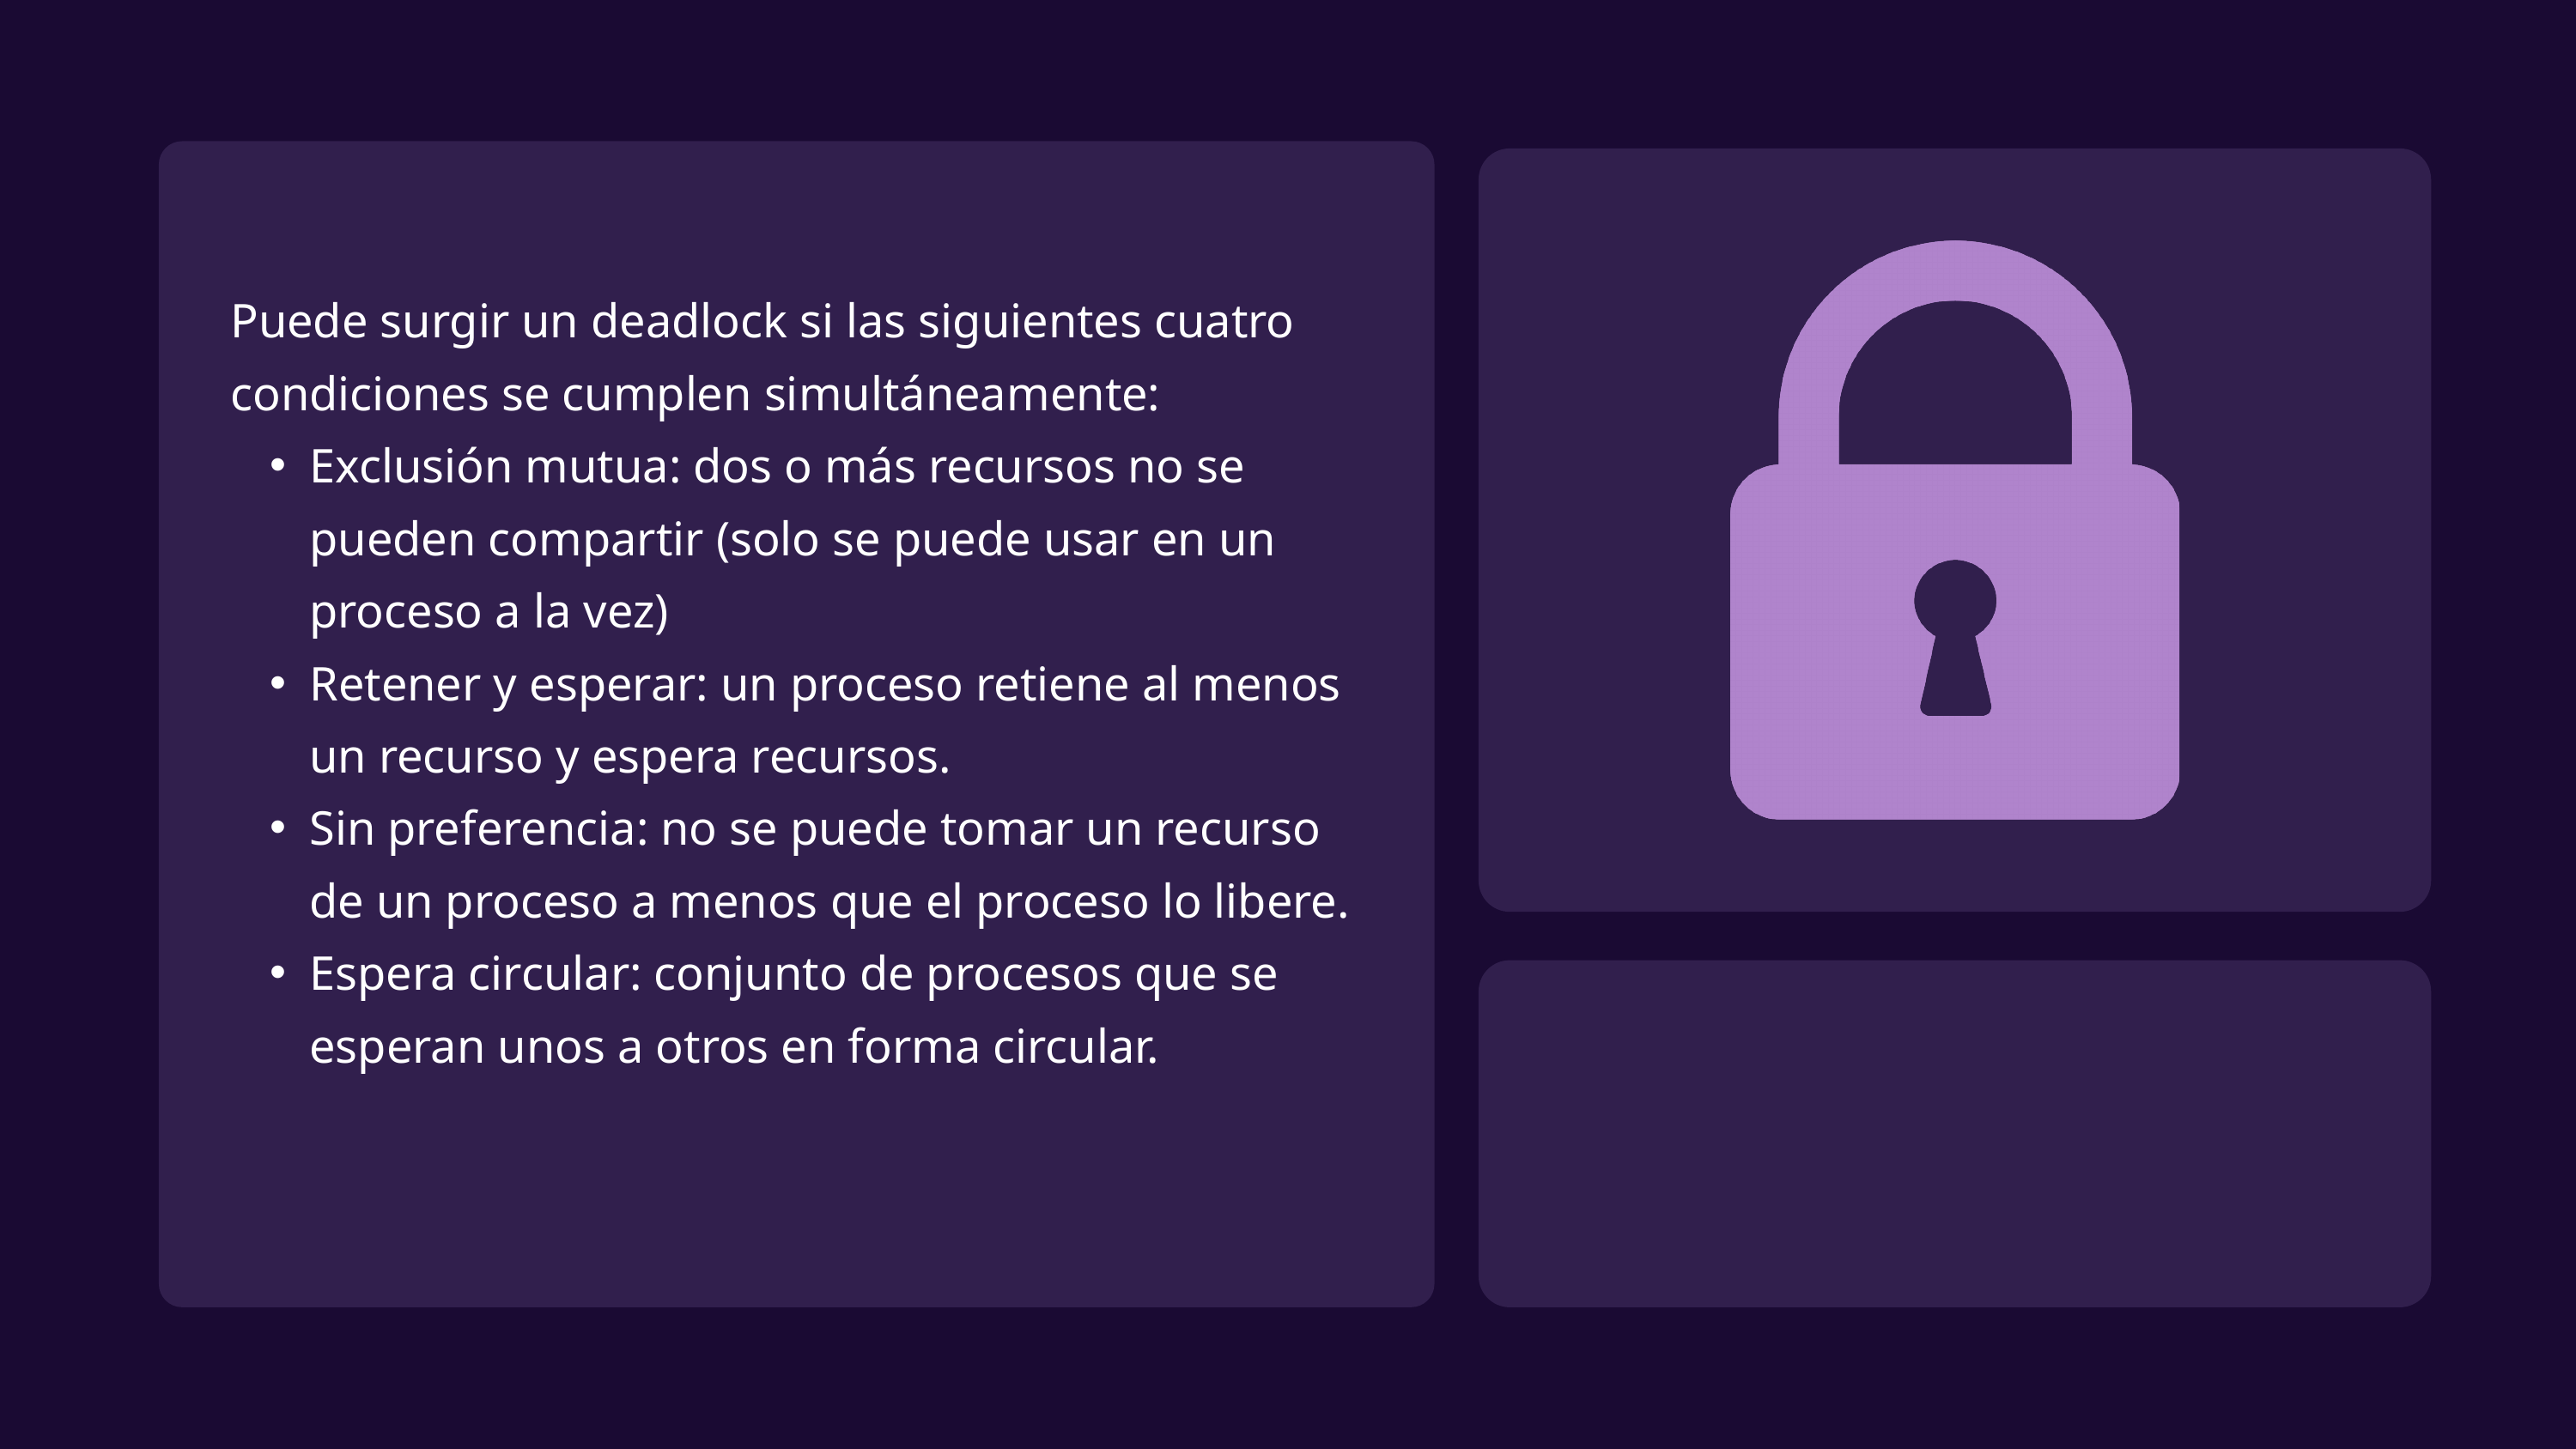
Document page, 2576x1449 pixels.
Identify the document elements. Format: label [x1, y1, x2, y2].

text_box [1478, 949, 2432, 1308]
text_box [1478, 137, 2432, 912]
text_box [158, 130, 1435, 1308]
